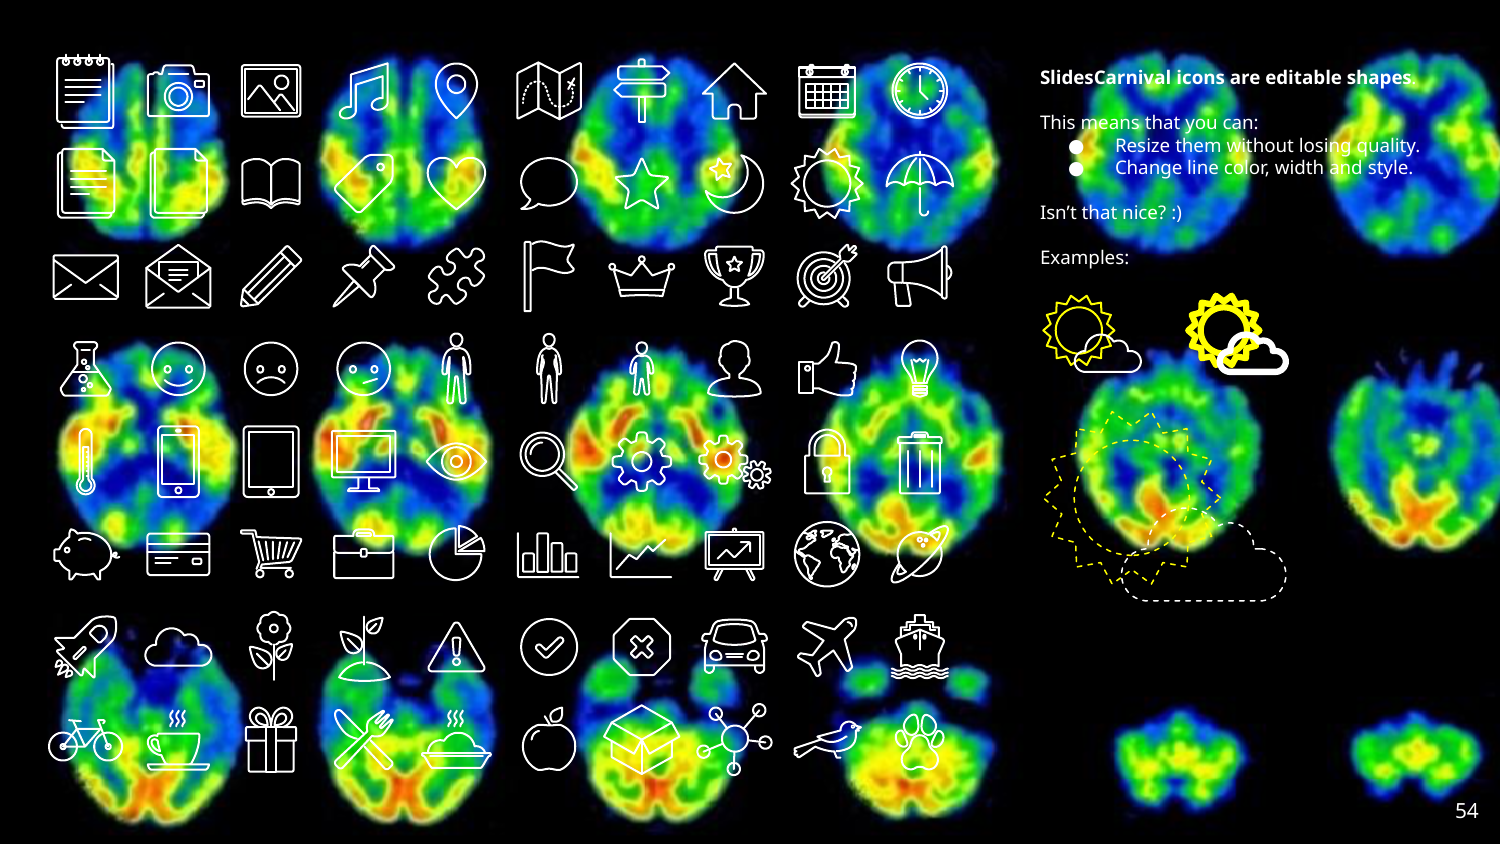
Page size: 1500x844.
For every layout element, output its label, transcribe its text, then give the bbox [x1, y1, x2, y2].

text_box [334, 709, 393, 770]
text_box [60, 341, 111, 396]
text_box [147, 65, 210, 117]
slide_number 54 [1403, 779, 1494, 844]
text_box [522, 707, 576, 771]
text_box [146, 244, 211, 308]
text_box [150, 148, 208, 218]
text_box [799, 64, 856, 118]
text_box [53, 255, 118, 299]
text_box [901, 340, 938, 397]
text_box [54, 616, 117, 678]
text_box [613, 59, 670, 123]
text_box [610, 532, 672, 578]
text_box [245, 707, 297, 772]
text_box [1043, 411, 1221, 585]
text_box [524, 241, 574, 312]
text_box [797, 617, 857, 677]
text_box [249, 611, 293, 681]
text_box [429, 525, 485, 581]
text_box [56, 54, 114, 129]
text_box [241, 64, 301, 117]
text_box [1187, 295, 1260, 366]
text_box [895, 714, 944, 770]
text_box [333, 529, 394, 579]
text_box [791, 148, 863, 219]
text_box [516, 62, 582, 120]
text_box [701, 619, 768, 674]
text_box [48, 719, 123, 761]
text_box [897, 432, 942, 494]
picture [0, 0, 1500, 844]
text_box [517, 532, 579, 578]
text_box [699, 435, 771, 489]
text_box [630, 342, 654, 395]
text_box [705, 528, 764, 581]
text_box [797, 244, 857, 307]
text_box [147, 710, 210, 770]
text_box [536, 333, 562, 404]
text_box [705, 155, 764, 214]
text_box SlidesCarnival icons are editable shapes. This means that you can: Resize them without losing quality. Change line color, width and style. Isn’t that nice? :) Examples: [1024, 51, 1451, 302]
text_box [704, 246, 764, 307]
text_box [891, 525, 949, 583]
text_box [76, 428, 95, 495]
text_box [794, 721, 862, 758]
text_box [426, 443, 487, 480]
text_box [442, 333, 471, 404]
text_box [697, 703, 772, 776]
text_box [337, 342, 391, 396]
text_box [240, 529, 302, 578]
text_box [333, 245, 395, 307]
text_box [242, 158, 300, 209]
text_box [888, 246, 952, 307]
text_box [892, 63, 948, 119]
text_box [603, 705, 680, 775]
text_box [57, 148, 115, 218]
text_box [338, 616, 391, 682]
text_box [799, 341, 857, 396]
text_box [331, 430, 396, 492]
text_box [147, 533, 210, 576]
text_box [891, 614, 949, 679]
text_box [54, 529, 120, 580]
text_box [520, 432, 578, 491]
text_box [421, 710, 492, 769]
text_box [151, 342, 205, 396]
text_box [886, 151, 954, 216]
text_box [240, 245, 302, 307]
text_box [1043, 295, 1115, 366]
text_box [609, 256, 675, 297]
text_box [794, 521, 860, 587]
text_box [244, 342, 298, 396]
